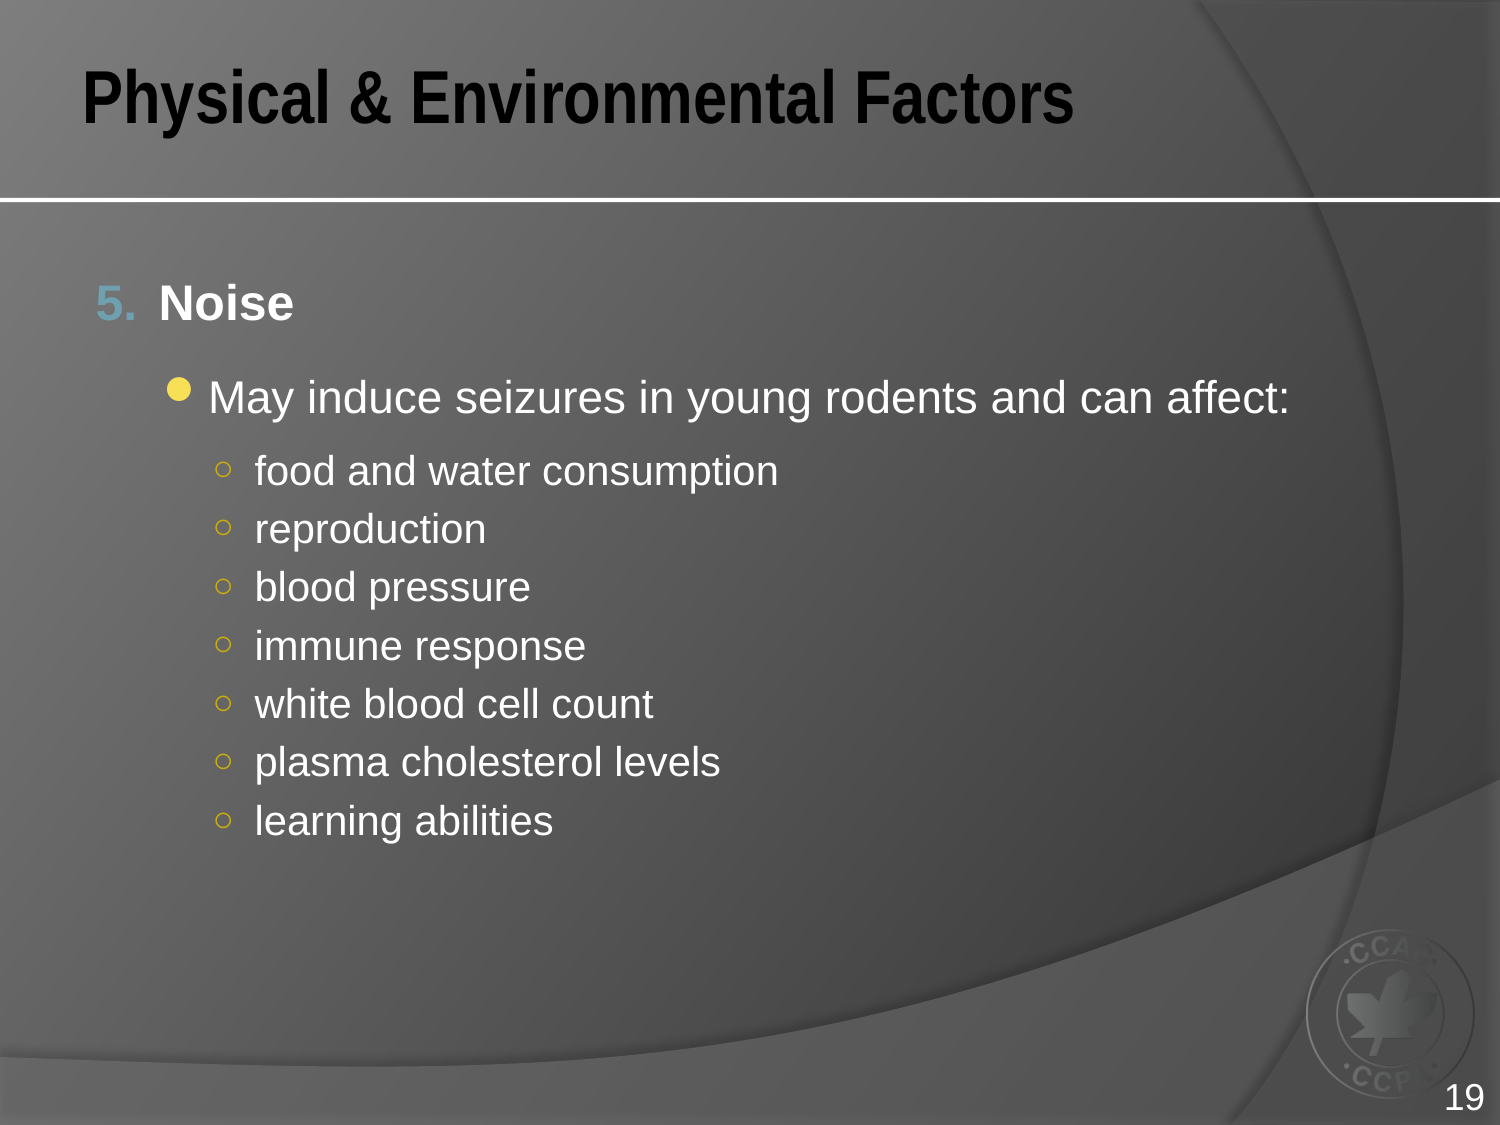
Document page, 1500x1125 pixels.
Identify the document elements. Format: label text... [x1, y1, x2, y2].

list 5. Noise May induce seizures in young rodents and can affect: food and water consumption reproduction blood pressure immune response white blood cell count plasma cholesterol levels learning abilities [75, 262, 1400, 1005]
text_box 19 [1149, 1065, 1500, 1125]
picture [1306, 929, 1475, 1065]
title Physical & Environmental Factors [74, 0, 1301, 188]
